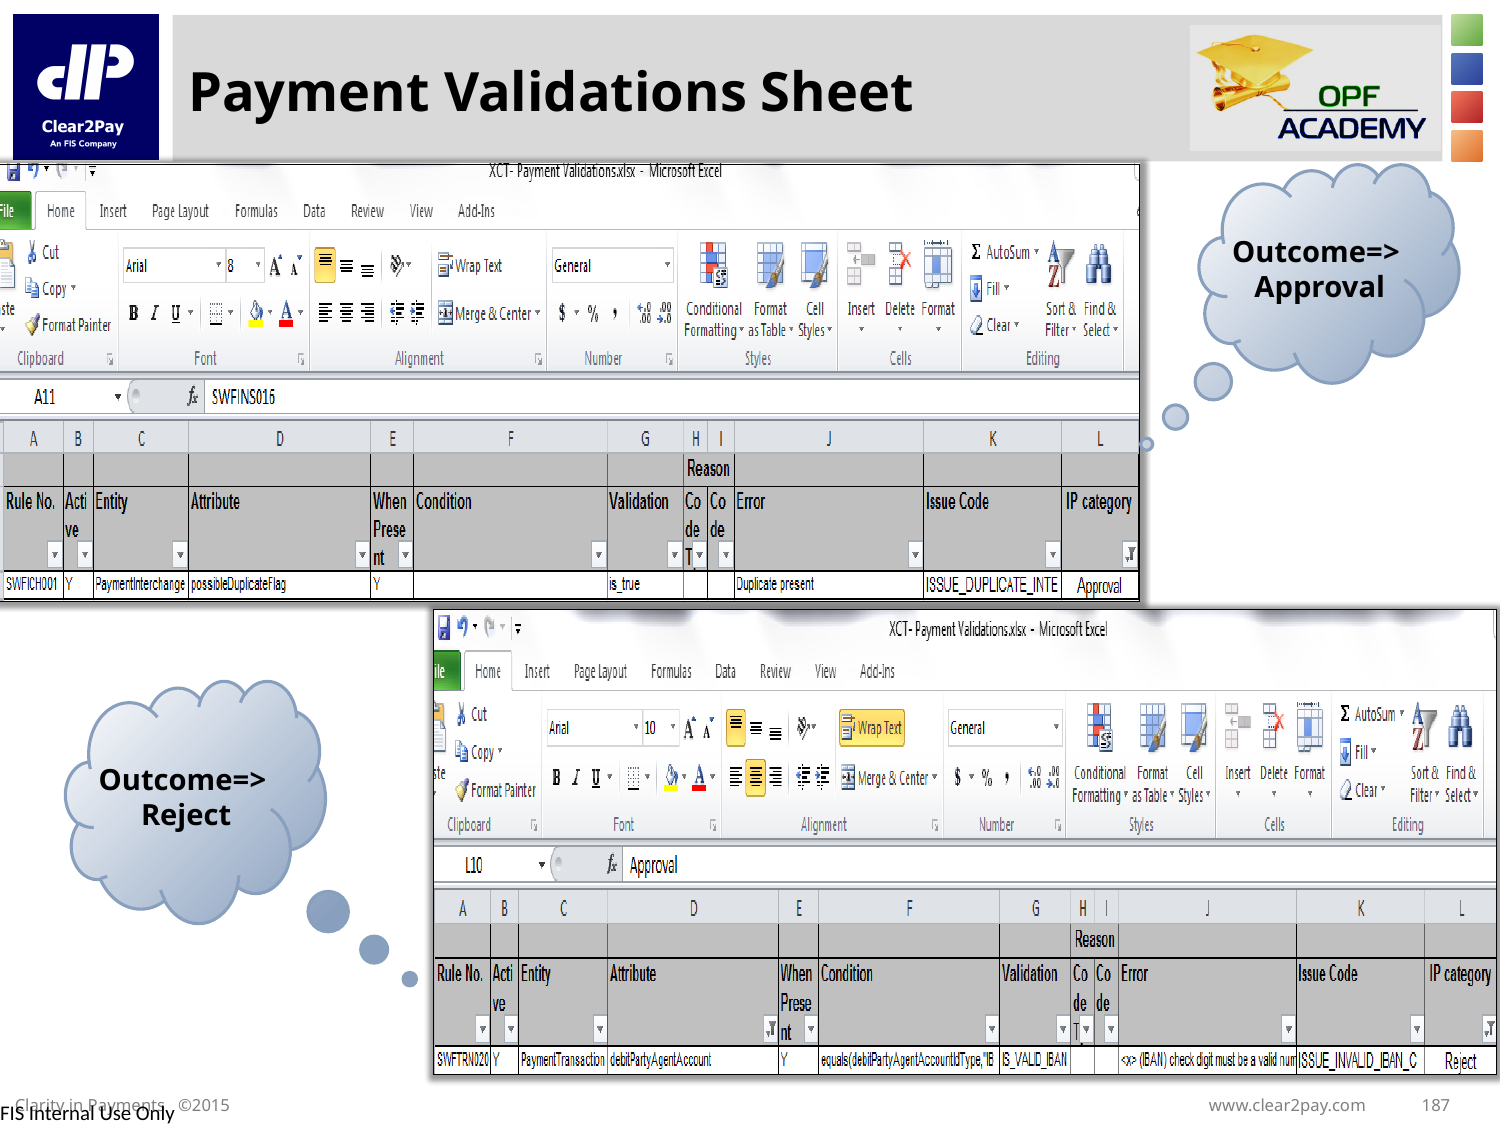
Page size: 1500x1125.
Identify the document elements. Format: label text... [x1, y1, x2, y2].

picture [432, 609, 1497, 1076]
text_box Outcome=> Reject [65, 681, 326, 924]
picture [13, 14, 159, 160]
picture [1190, 25, 1441, 151]
text_box Outcome=> Reject [360, 936, 388, 964]
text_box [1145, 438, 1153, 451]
text_box Outcome=> Approval [1195, 363, 1232, 400]
title Payment Validations Sheet [173, 25, 1189, 155]
text_box Outcome=> Approval [1198, 164, 1460, 384]
text_box Outcome=> Approval [1163, 404, 1188, 430]
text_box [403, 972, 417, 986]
text_box Outcome=> Reject [307, 891, 349, 932]
picture [0, 163, 1141, 602]
